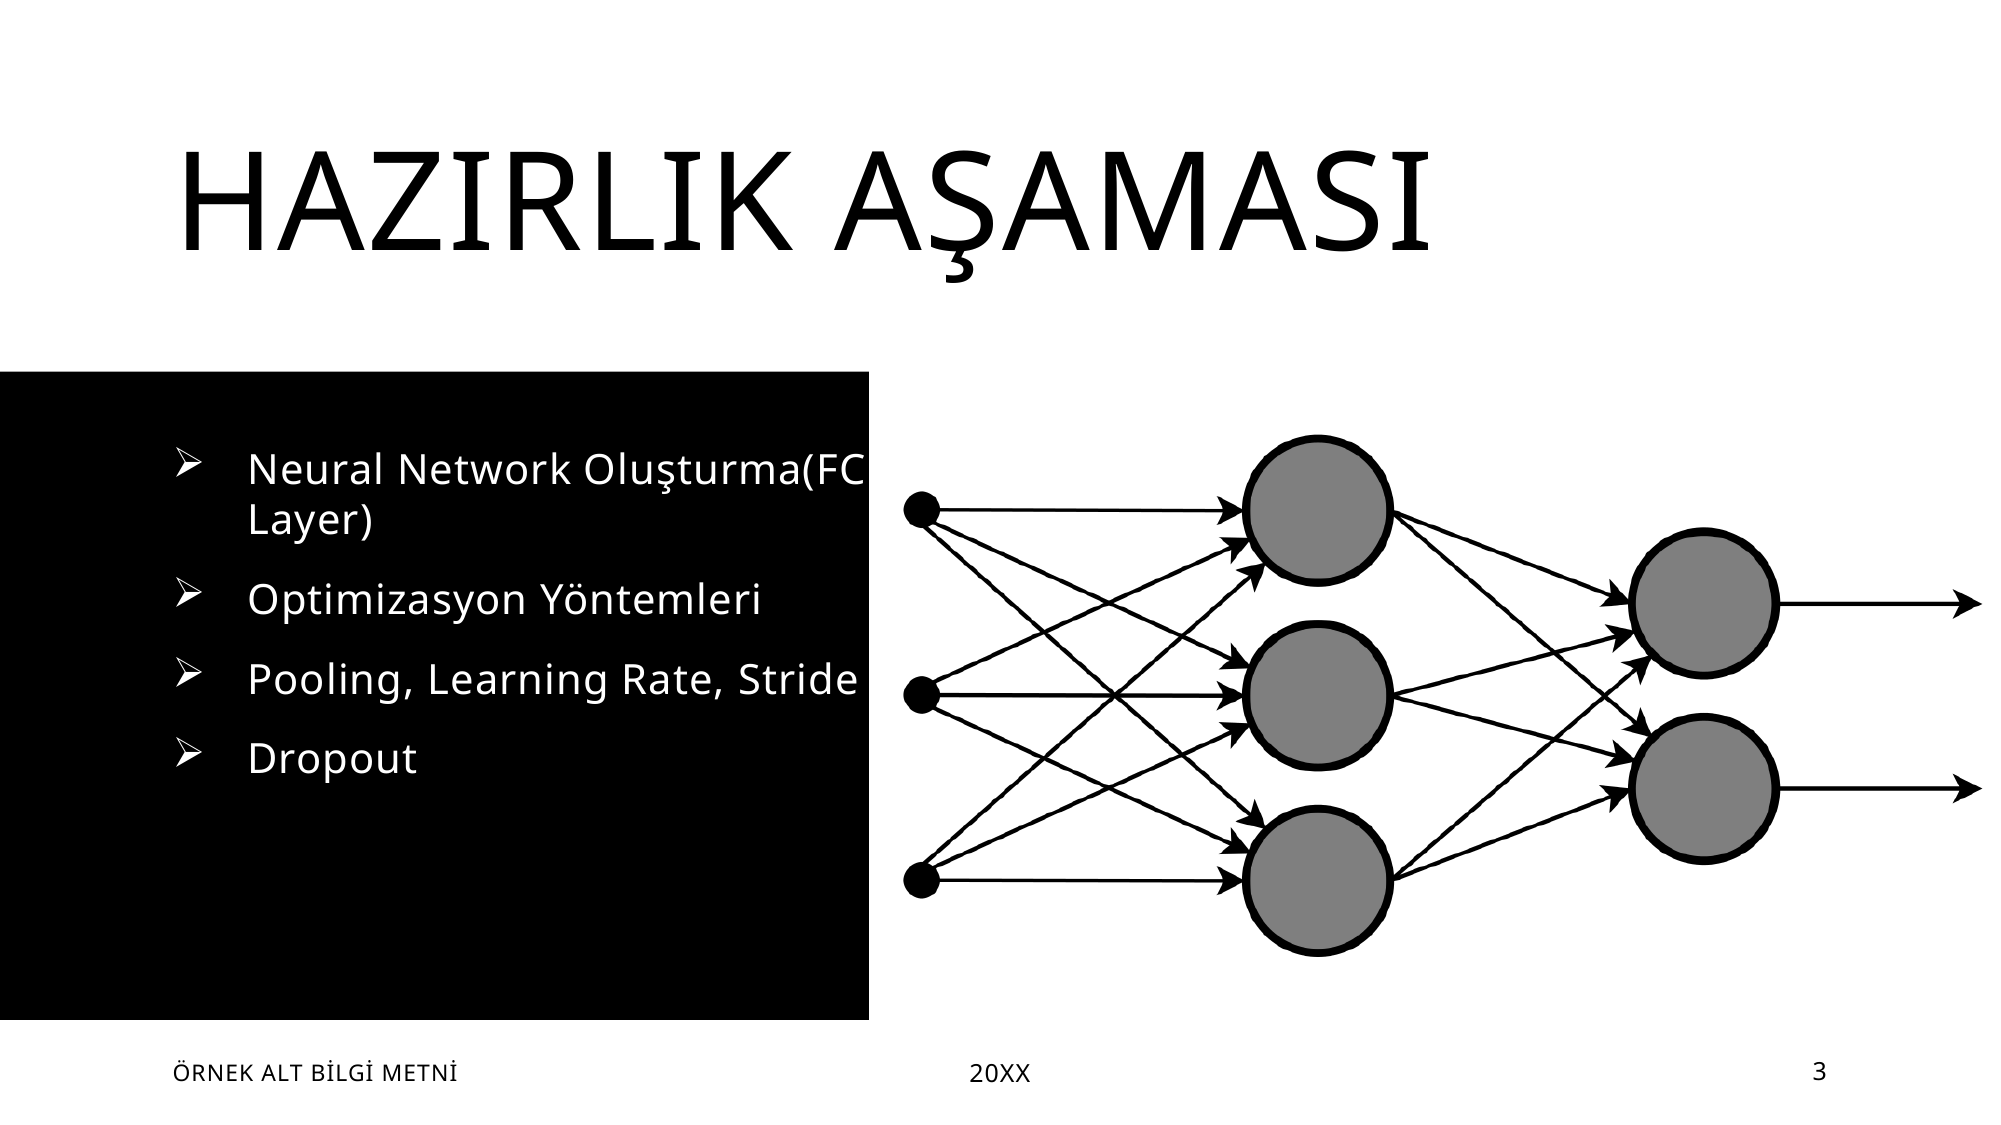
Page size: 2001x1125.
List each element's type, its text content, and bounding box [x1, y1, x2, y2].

list Neural Network Oluşturma(FC Layer) Optimizasyon Yöntemleri Pooling, Learning Rate, Stride Dropout [157, 424, 869, 959]
picture [869, 371, 2000, 1020]
slide_number 20XX [734, 1042, 1266, 1103]
title Hazırlık Aşaması [158, 55, 1900, 335]
footer Örnek Alt Bilgi Metni [157, 1042, 708, 1103]
slide_number 3 [1688, 1042, 1842, 1103]
